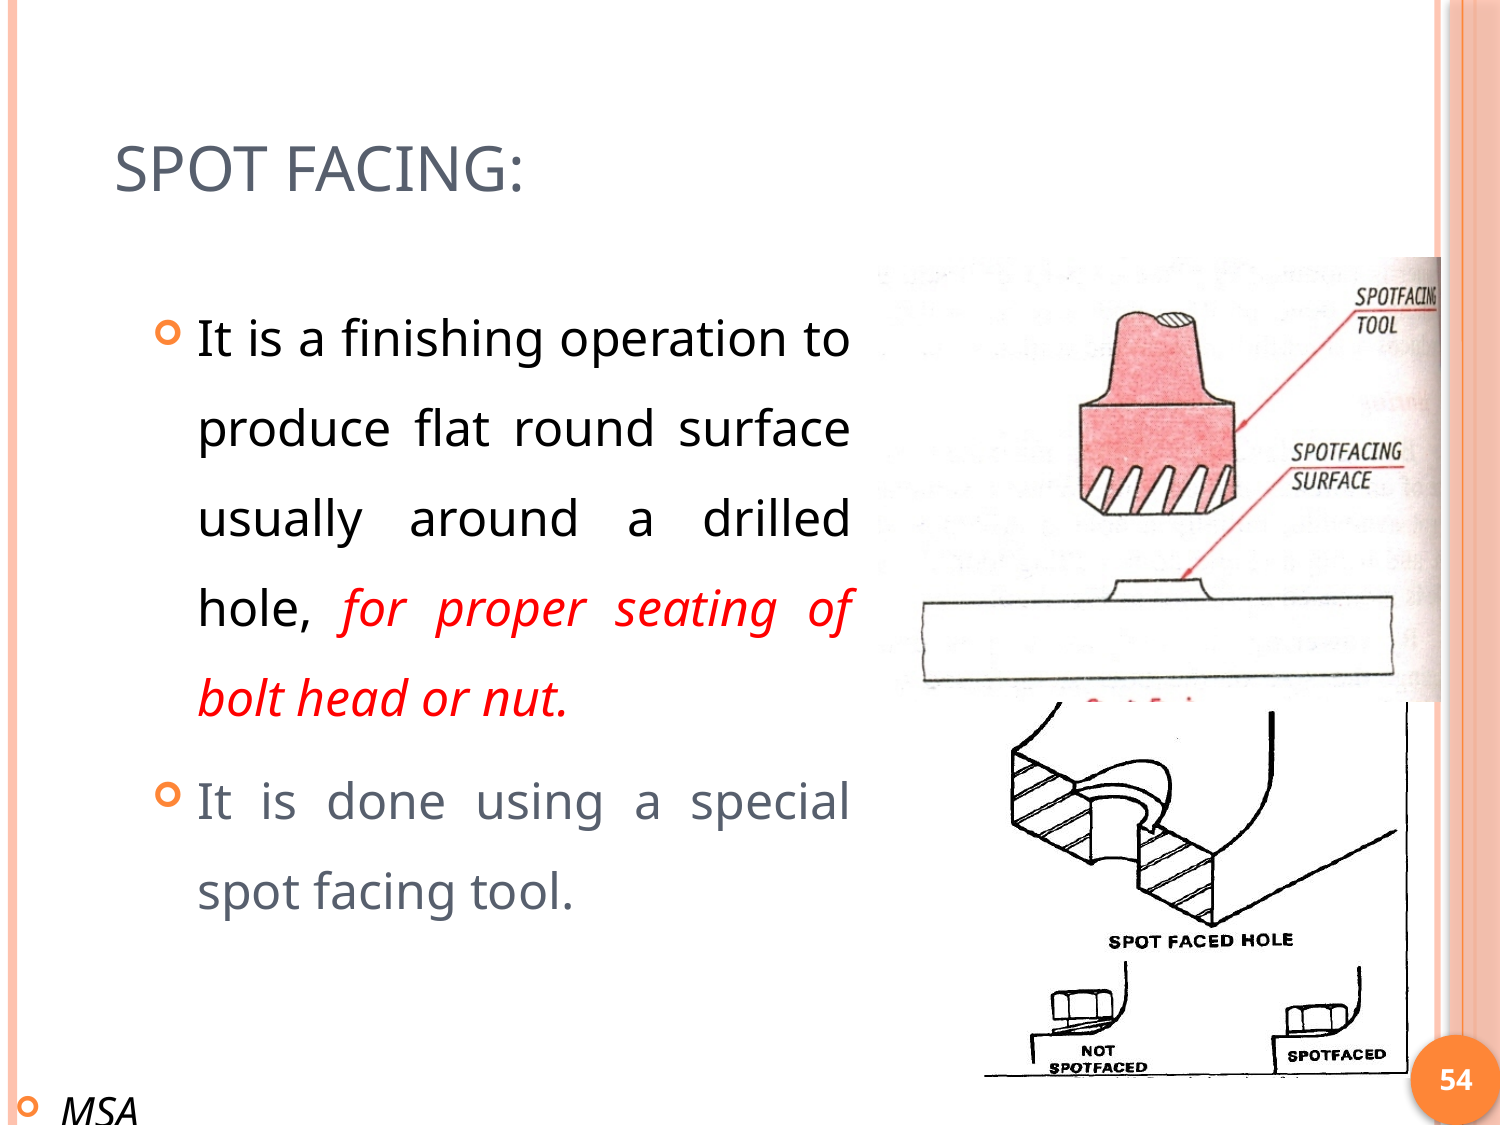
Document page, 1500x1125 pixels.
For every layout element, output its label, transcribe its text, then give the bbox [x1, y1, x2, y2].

slide_number 54 [1406, 1038, 1500, 1124]
title Spot Facing: [99, 23, 1375, 211]
picture [878, 257, 1442, 1079]
list It is a finishing operation to produce flat round surface usually around a drilled hole, for proper seating of bolt head or nut. It is done using a special spot facing tool. [137, 269, 868, 945]
